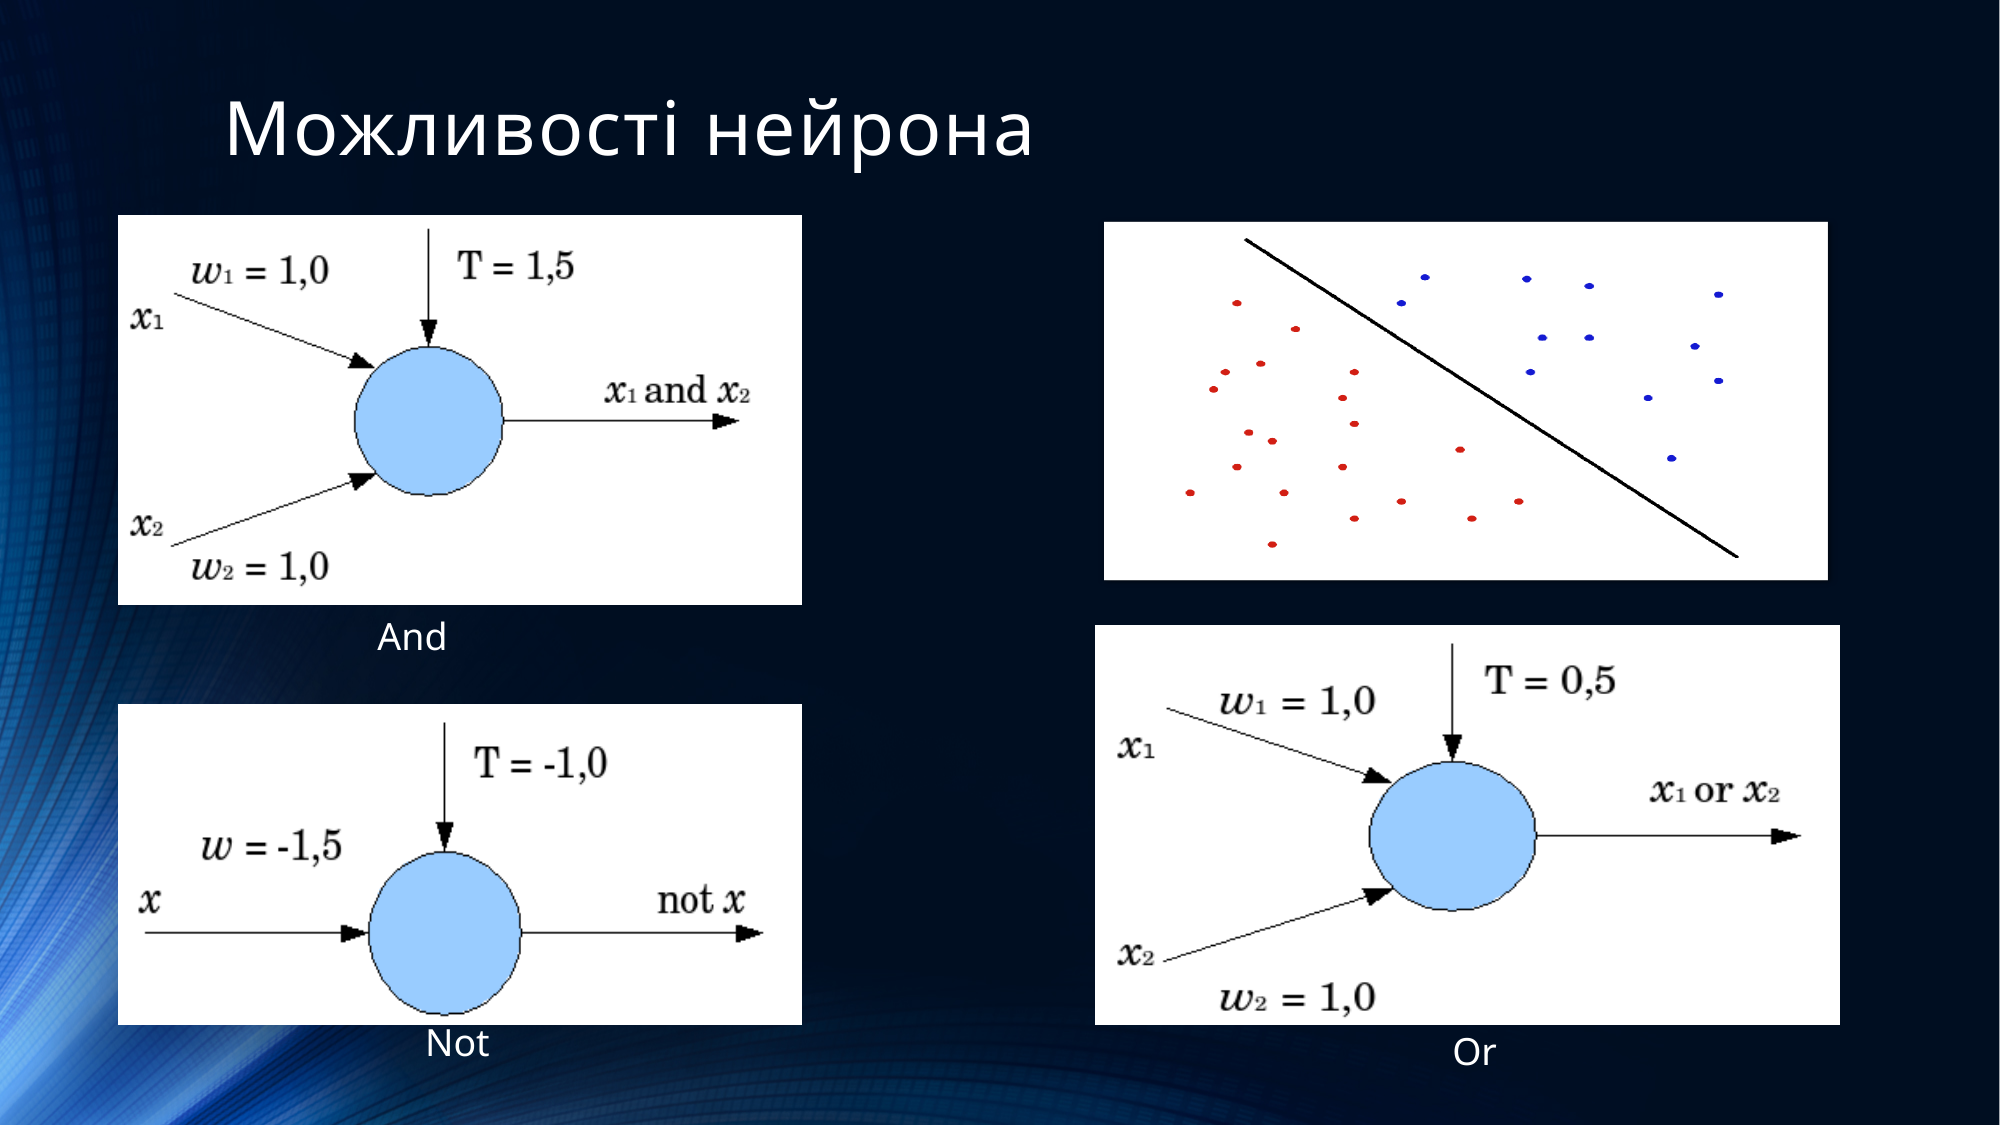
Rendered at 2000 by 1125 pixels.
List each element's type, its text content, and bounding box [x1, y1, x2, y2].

text_box And [362, 605, 463, 665]
text_box Not [410, 1025, 505, 1072]
picture [0, 0, 2000, 1125]
text_box Or [1437, 1025, 1512, 1081]
title Можливості нейрона [208, 45, 1709, 179]
